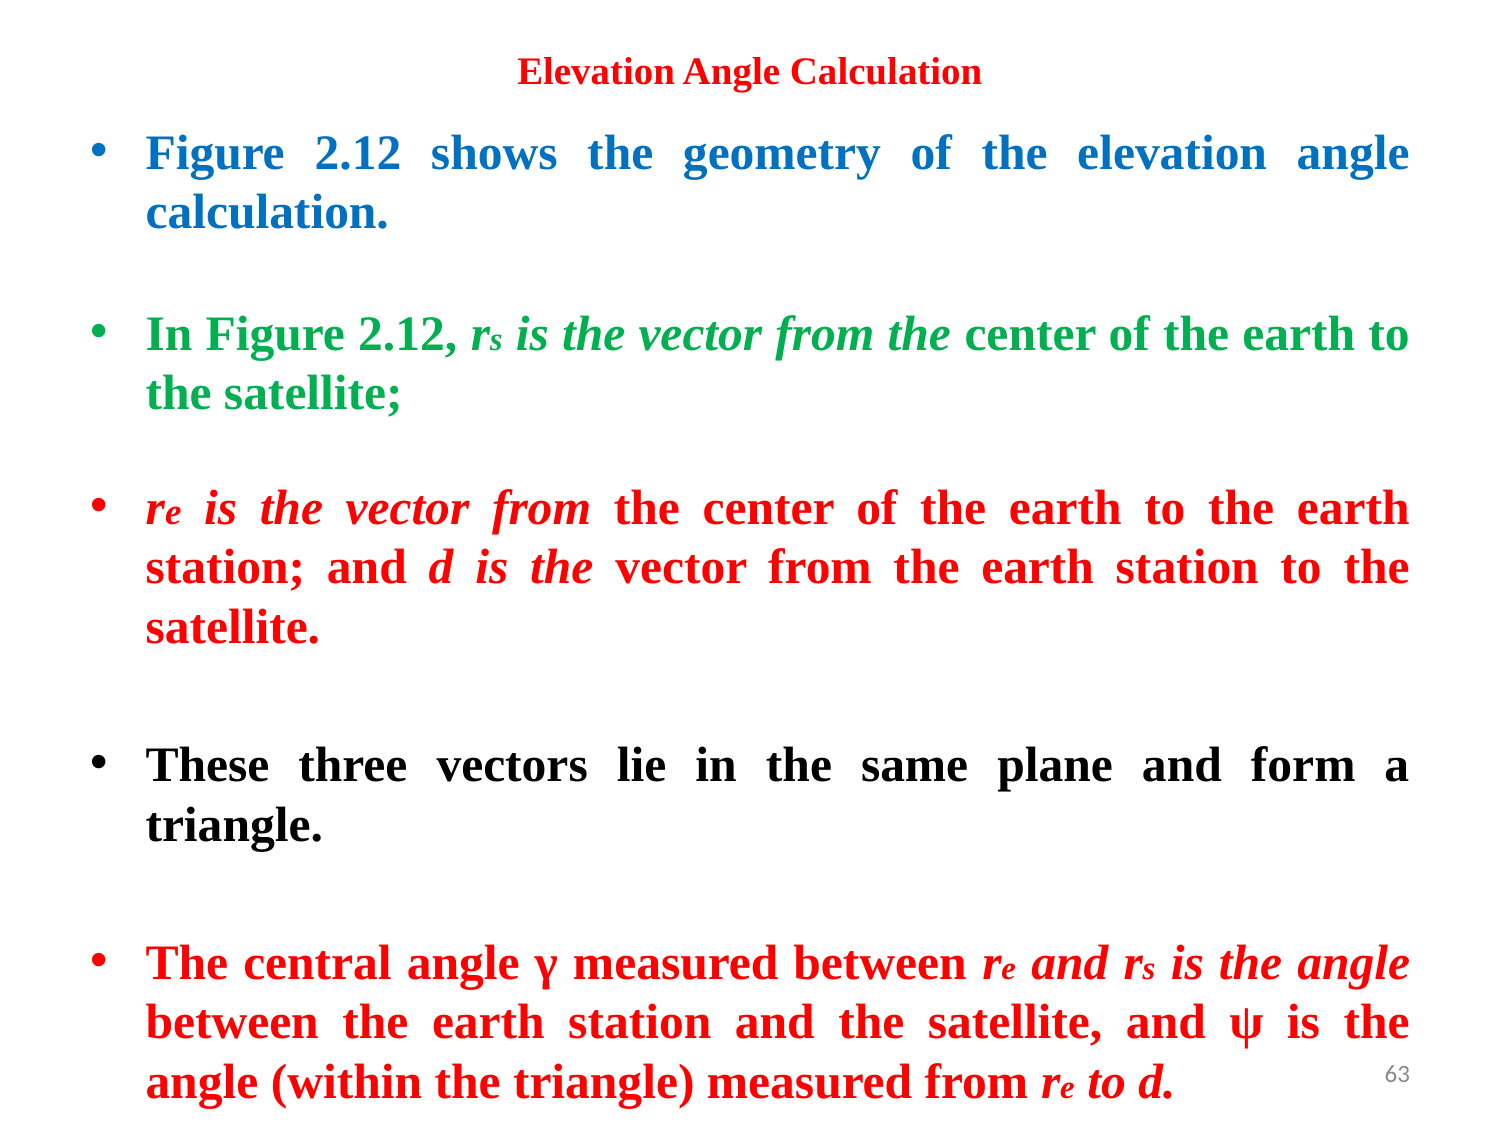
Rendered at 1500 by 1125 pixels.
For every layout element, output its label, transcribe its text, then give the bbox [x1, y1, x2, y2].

slide_number 63 [1074, 1042, 1425, 1103]
list Figure 2.12 shows the geometry of the elevation angle calculation. In Figure 2.12, rs is the vector from the center of the earth to the satellite; re is the vector from the center of the earth to the earth station; and d is the vector from the earth station to the satellite. These three vectors lie in the same plane and form a triangle. The central angle γ measured between re and rs is the angle between the earth station and the satellite, and ψ is the angle (within the triangle) measured from re to d. [75, 112, 1425, 1125]
title Elevation Angle Calculation [75, 37, 1425, 100]
